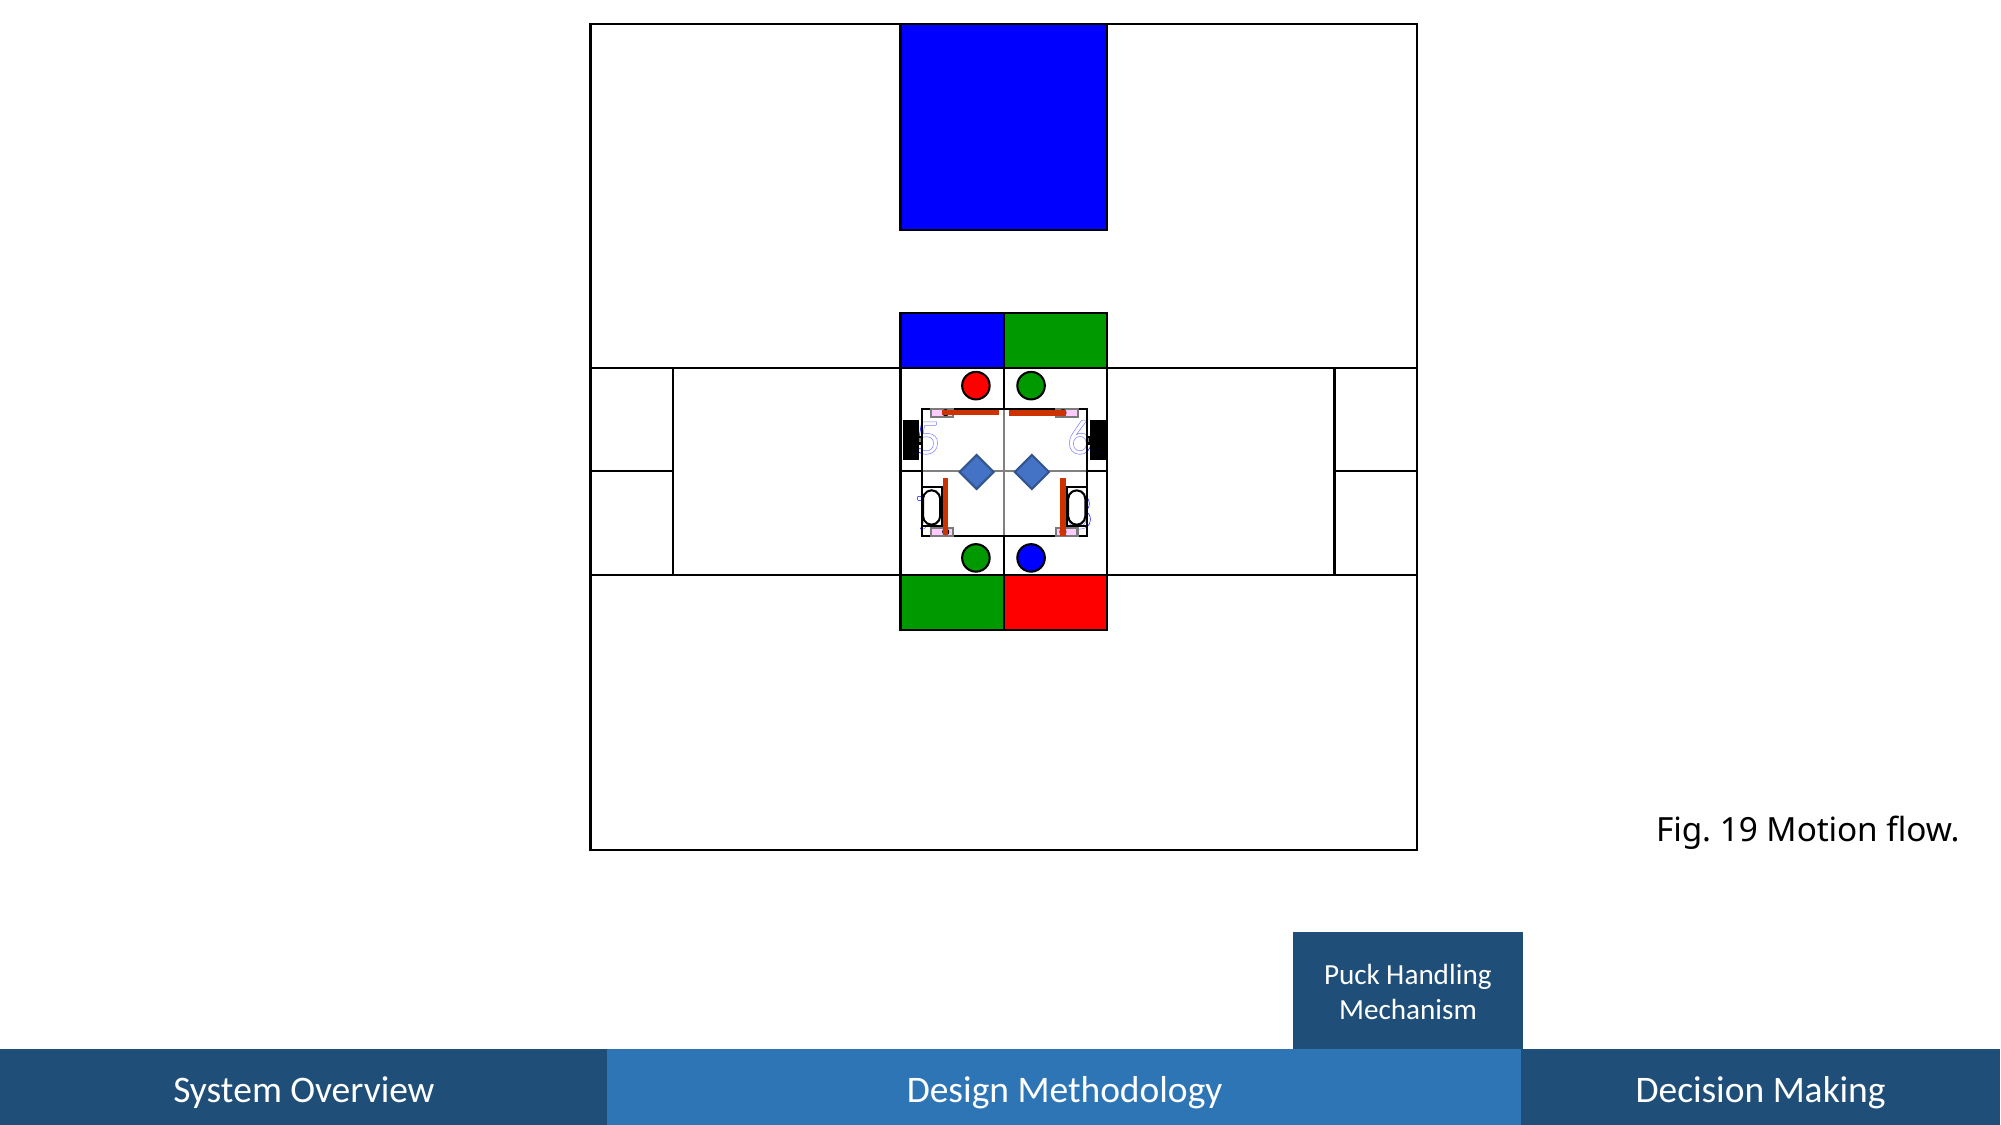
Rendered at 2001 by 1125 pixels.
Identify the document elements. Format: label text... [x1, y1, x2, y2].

text_box 8 [1003, 470, 1106, 574]
slide_number 45 [1412, 1042, 1863, 1103]
text_box 6 [1003, 369, 1106, 420]
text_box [904, 408, 1105, 536]
text_box Design Methodology [607, 1049, 1521, 1125]
text_box [1003, 312, 1108, 369]
text_box [899, 23, 1108, 231]
text_box [961, 370, 991, 401]
text_box [1106, 367, 1336, 576]
text_box [899, 574, 1003, 631]
text_box [1336, 367, 1418, 470]
text_box [961, 543, 991, 573]
text_box [589, 470, 672, 574]
text_box Fig. 19 Motion flow. [92, 785, 1975, 877]
text_box 7 [902, 470, 1003, 574]
text_box Puck Handling Mechanism [1293, 932, 1523, 1049]
text_box [589, 367, 672, 470]
text_box System Overview [0, 1049, 607, 1125]
text_box [1016, 543, 1046, 573]
text_box [1016, 370, 1046, 401]
text_box [672, 367, 902, 576]
text_box [1003, 574, 1108, 631]
text_box 5 [902, 369, 1003, 470]
text_box [899, 312, 1003, 369]
text_box Decision Making [1521, 1049, 2000, 1125]
text_box [589, 574, 1418, 785]
text_box [1336, 470, 1418, 574]
text_box [589, 23, 1418, 367]
